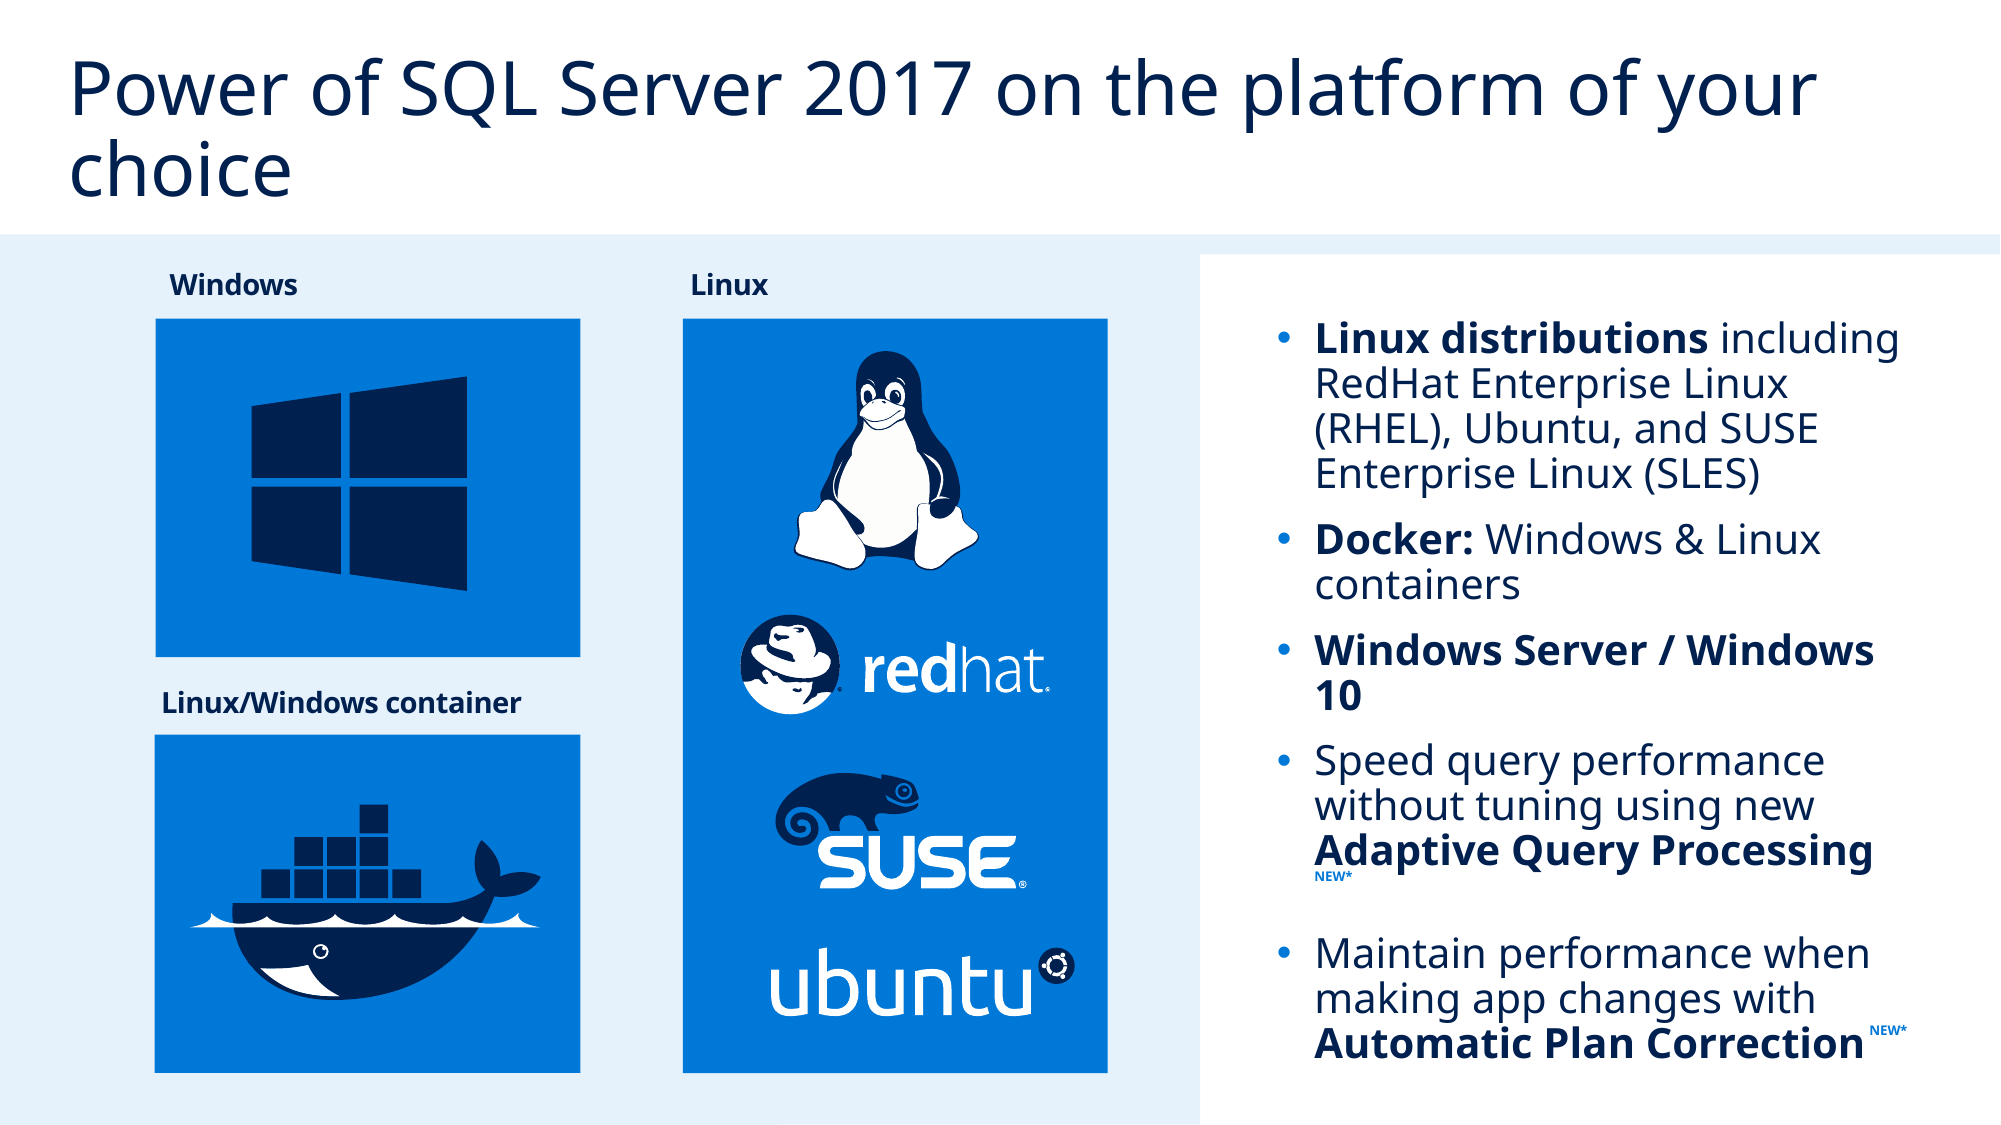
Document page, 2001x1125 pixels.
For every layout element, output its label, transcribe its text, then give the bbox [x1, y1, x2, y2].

text_box [349, 376, 467, 478]
text_box [251, 393, 341, 478]
text_box Windows [154, 254, 614, 315]
text_box Linux [675, 254, 1134, 315]
text_box [251, 486, 341, 575]
text_box [155, 318, 581, 658]
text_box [774, 772, 1027, 890]
text_box [682, 318, 1108, 1074]
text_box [794, 351, 979, 570]
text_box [740, 614, 1051, 715]
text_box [189, 804, 541, 1000]
text_box Linux/Windows container [145, 671, 605, 732]
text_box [771, 947, 1075, 1017]
text_box [349, 486, 467, 591]
list Linux distributions including RedHat Enterprise Linux (RHEL), Ubuntu, and SUSE Enterprise Linux (SLES) Docker: Windows & Linux containers Windows Server / Windows 10 Speed query performance without tuning using new Adaptive Query Processing NEW* Maintain performance when making app changes with Automatic Plan Correction NEW* [1261, 309, 1932, 1061]
text_box [154, 734, 581, 1073]
title Power of SQL Server 2017 on the platform of your choice [53, 58, 1921, 206]
